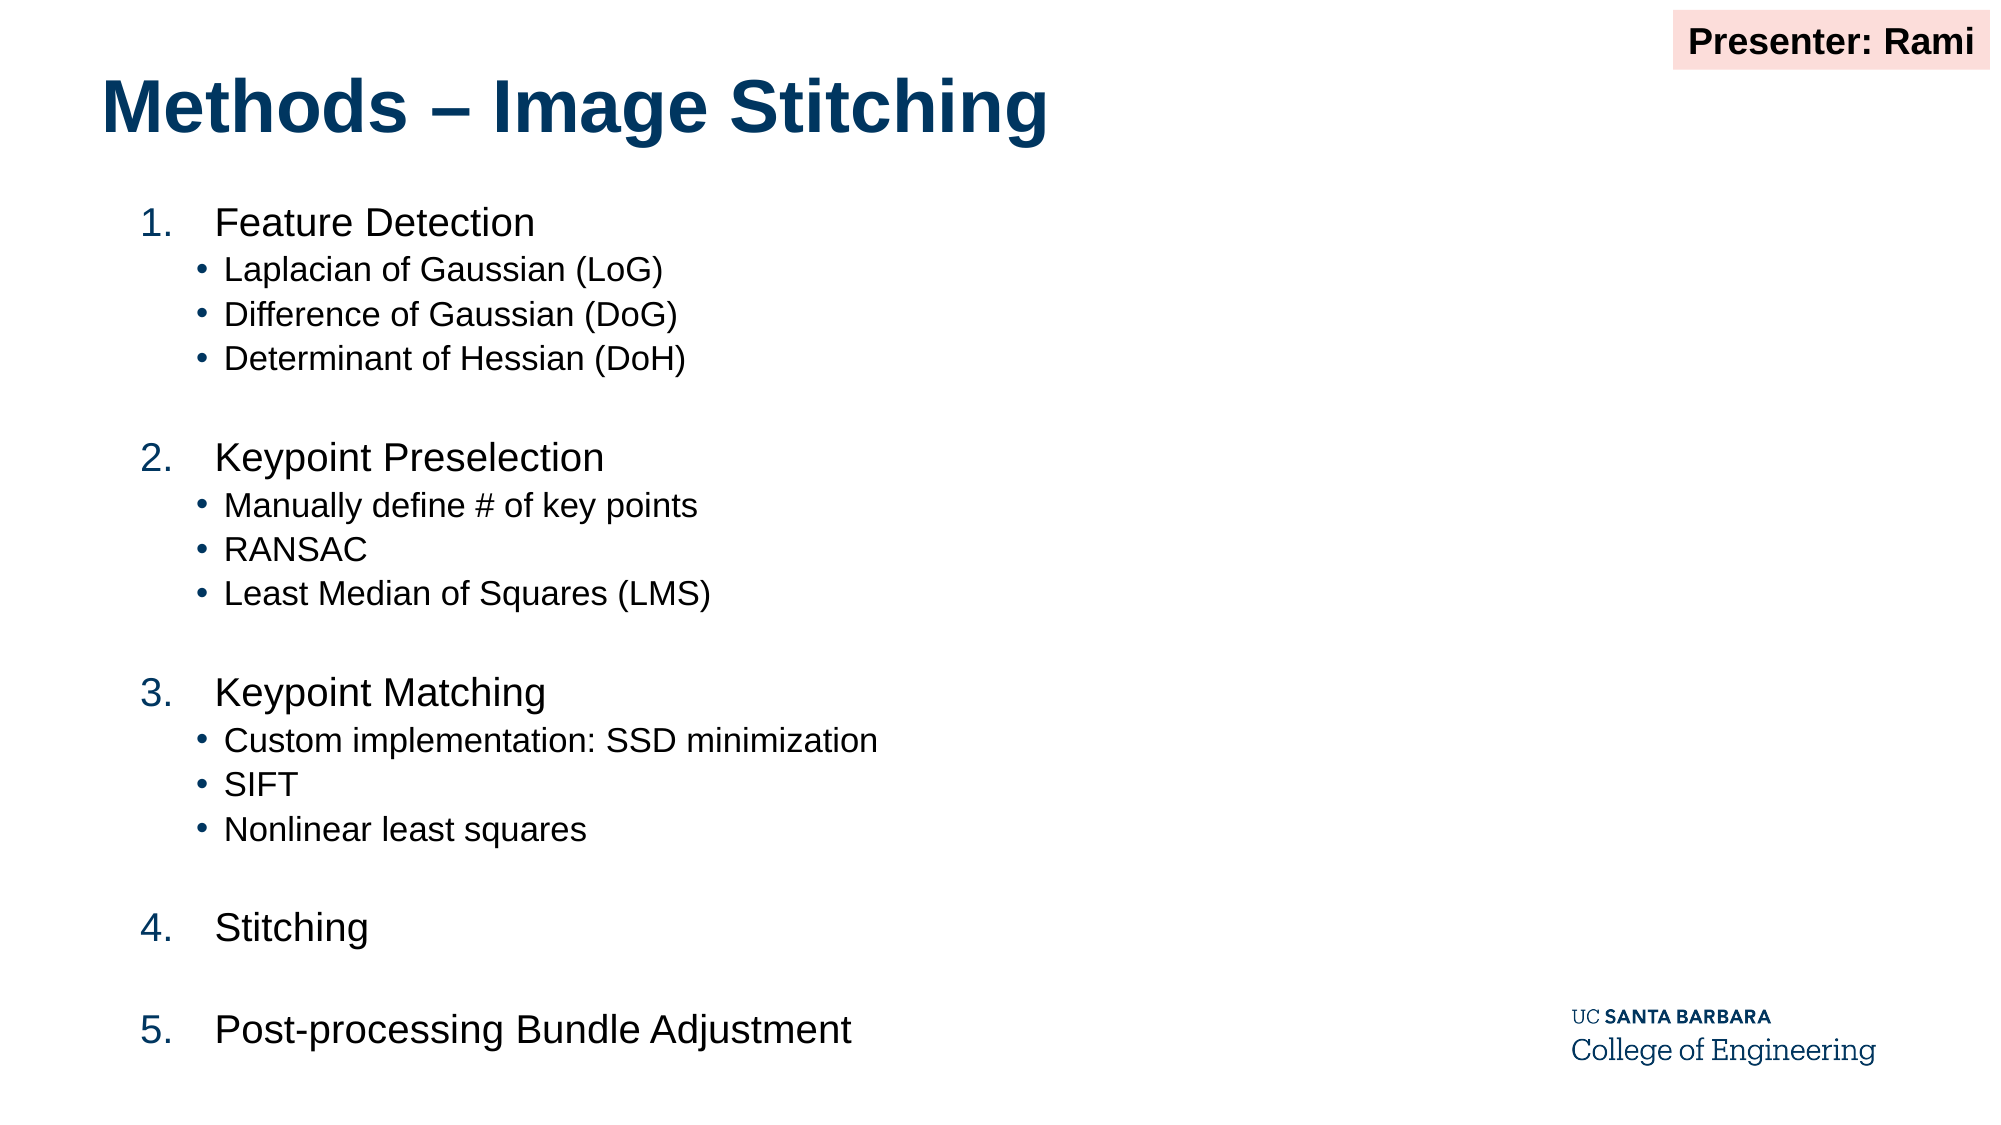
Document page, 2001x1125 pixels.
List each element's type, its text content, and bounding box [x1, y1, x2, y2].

picture [1571, 1009, 1876, 1067]
list Feature Detection Laplacian of Gaussian (LoG) Difference of Gaussian (DoG) Determinant of Hessian (DoH) Keypoint Preselection Manually define # of key points RANSAC Least Median of Squares (LMS) Keypoint Matching Custom implementation: SSD minimization SIFT Nonlinear least squares Stitching Post-processing Bundle Adjustment [125, 194, 1041, 1066]
title Methods – Image Stitching [86, 59, 1914, 158]
text_box Presenter: Rami [1673, 9, 1990, 70]
